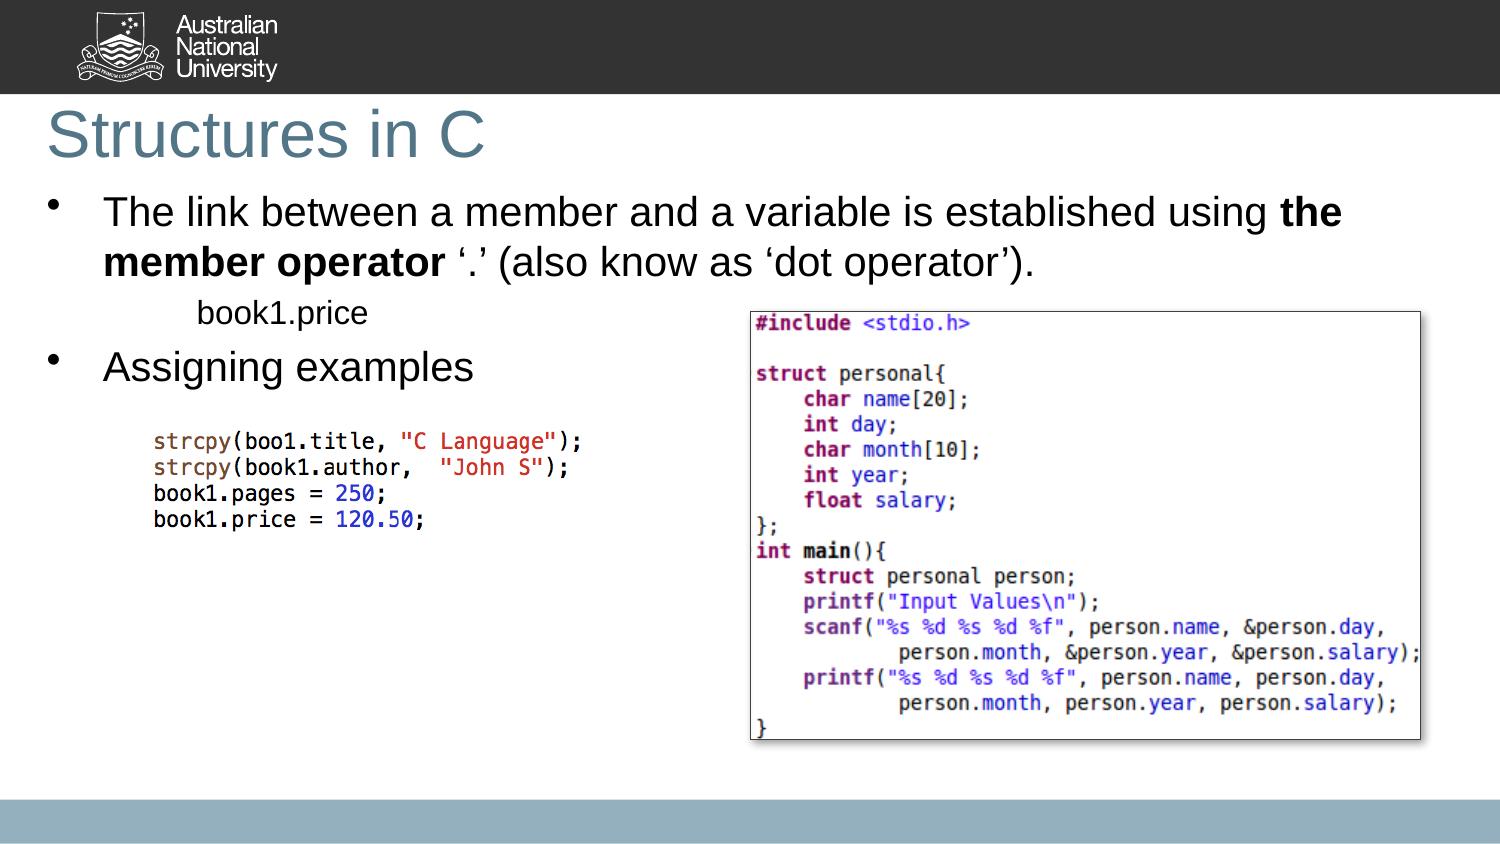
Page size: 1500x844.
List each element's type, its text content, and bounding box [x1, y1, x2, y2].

title Structures in C [31, 94, 1471, 169]
picture [143, 421, 588, 550]
picture [749, 311, 1421, 740]
list The link between a member and a variable is established using the member operator ‘.’ (also know as ‘dot operator’). book1.price Assigning examples [31, 177, 1471, 517]
